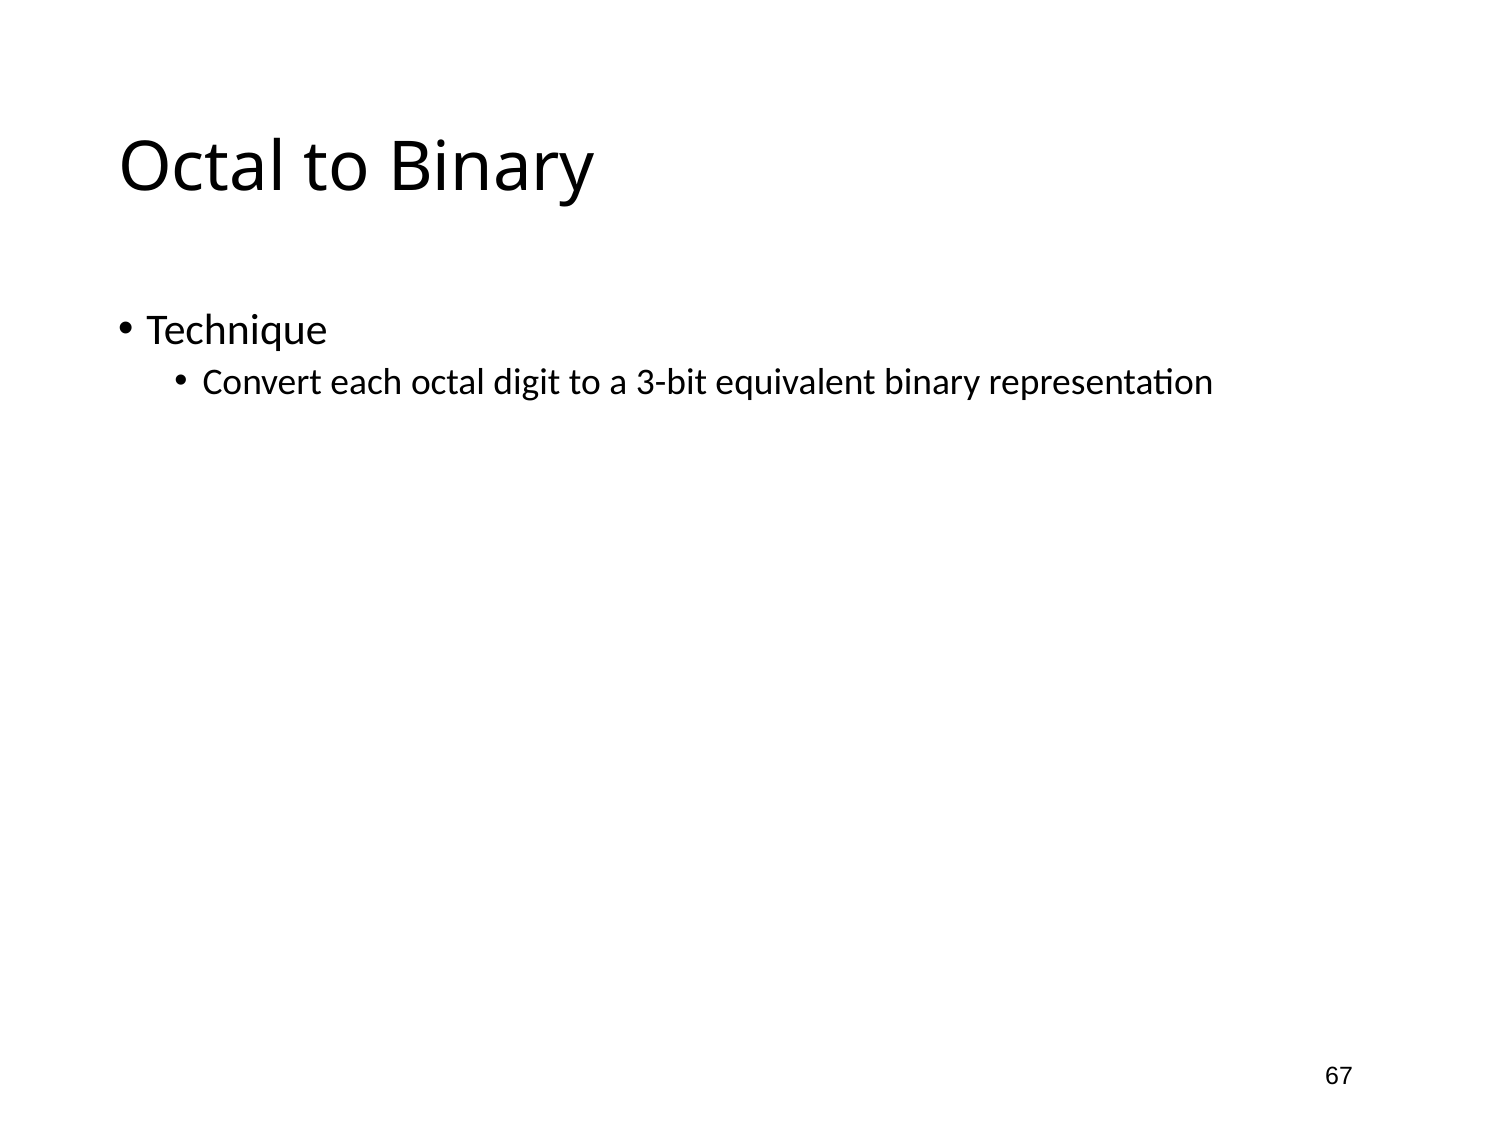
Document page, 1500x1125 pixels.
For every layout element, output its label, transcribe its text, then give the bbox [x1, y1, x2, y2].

list Technique Convert each octal digit to a 3-bit equivalent binary representation [103, 299, 1397, 1014]
title Octal to Binary [103, 59, 1397, 278]
